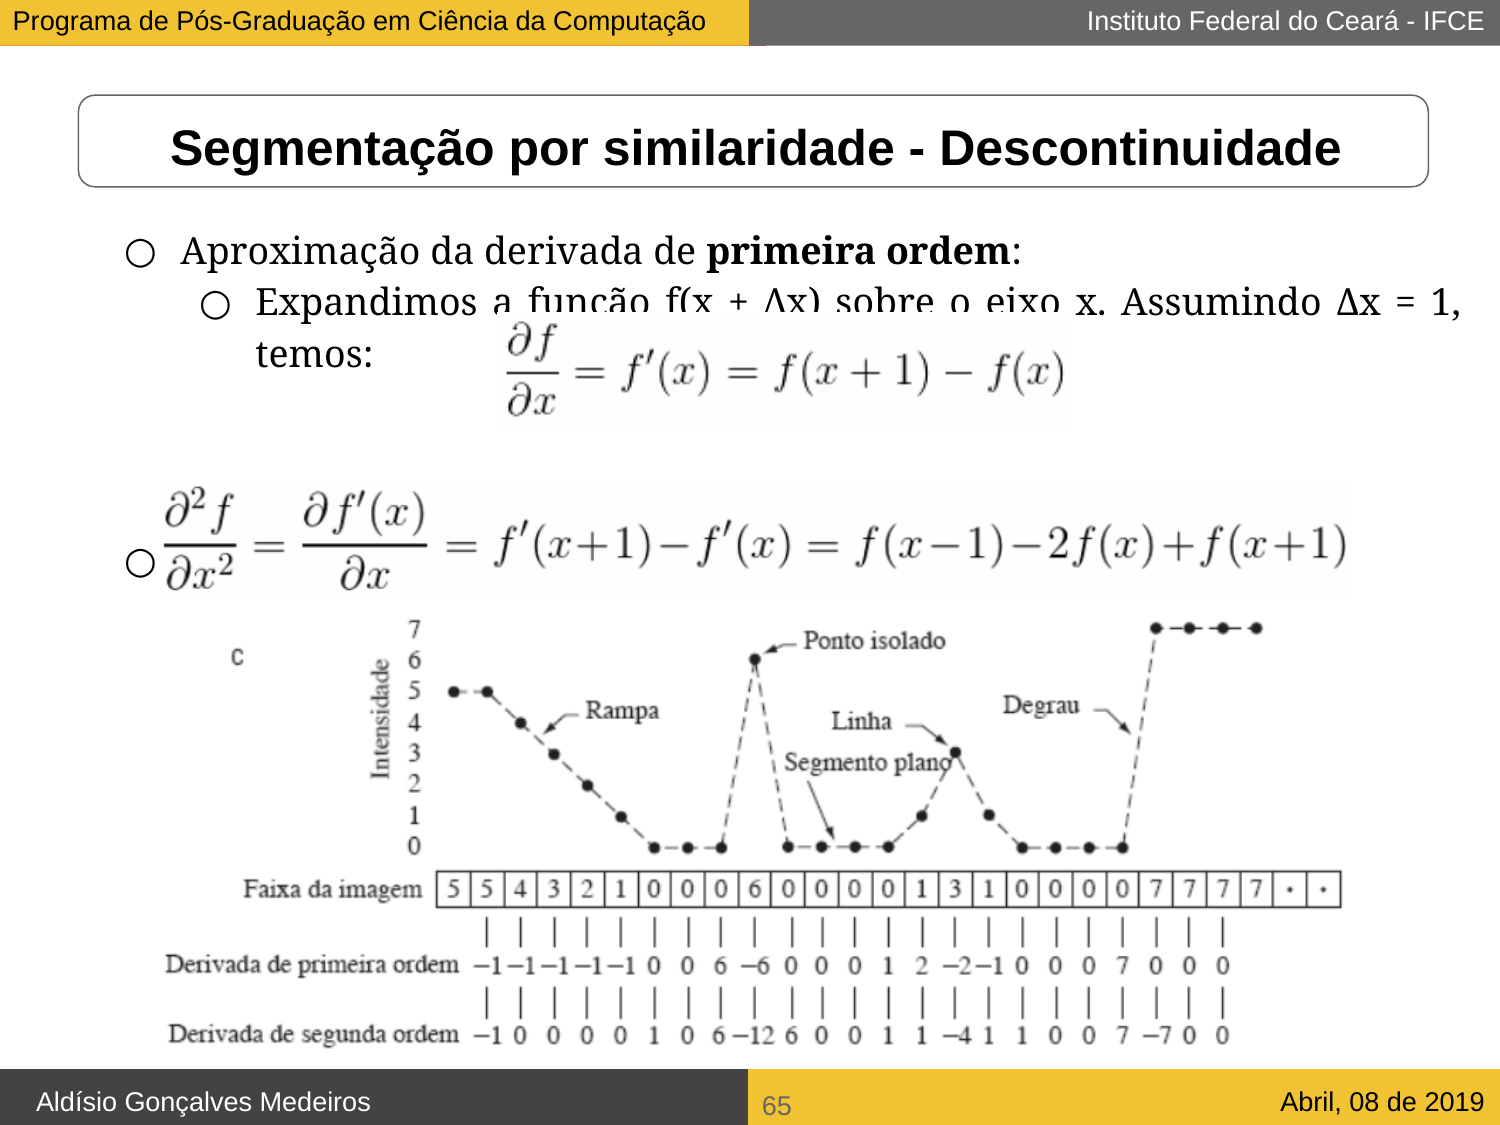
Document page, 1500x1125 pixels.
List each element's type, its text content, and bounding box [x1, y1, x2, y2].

picture [160, 484, 1353, 596]
text_box Segmentação por similaridade - Descontinuidade [88, 99, 1424, 192]
text_box <number> [731, 1063, 822, 1125]
picture [497, 311, 1071, 427]
picture [154, 600, 1347, 1056]
text_box Aproximação da derivada de primeira ordem: Expandimos a função f(x + Δx) sobre o eixo x. Assumindo Δx = 1, temos: Aproximação da derivada de segunda ordem: [90, 204, 1477, 819]
